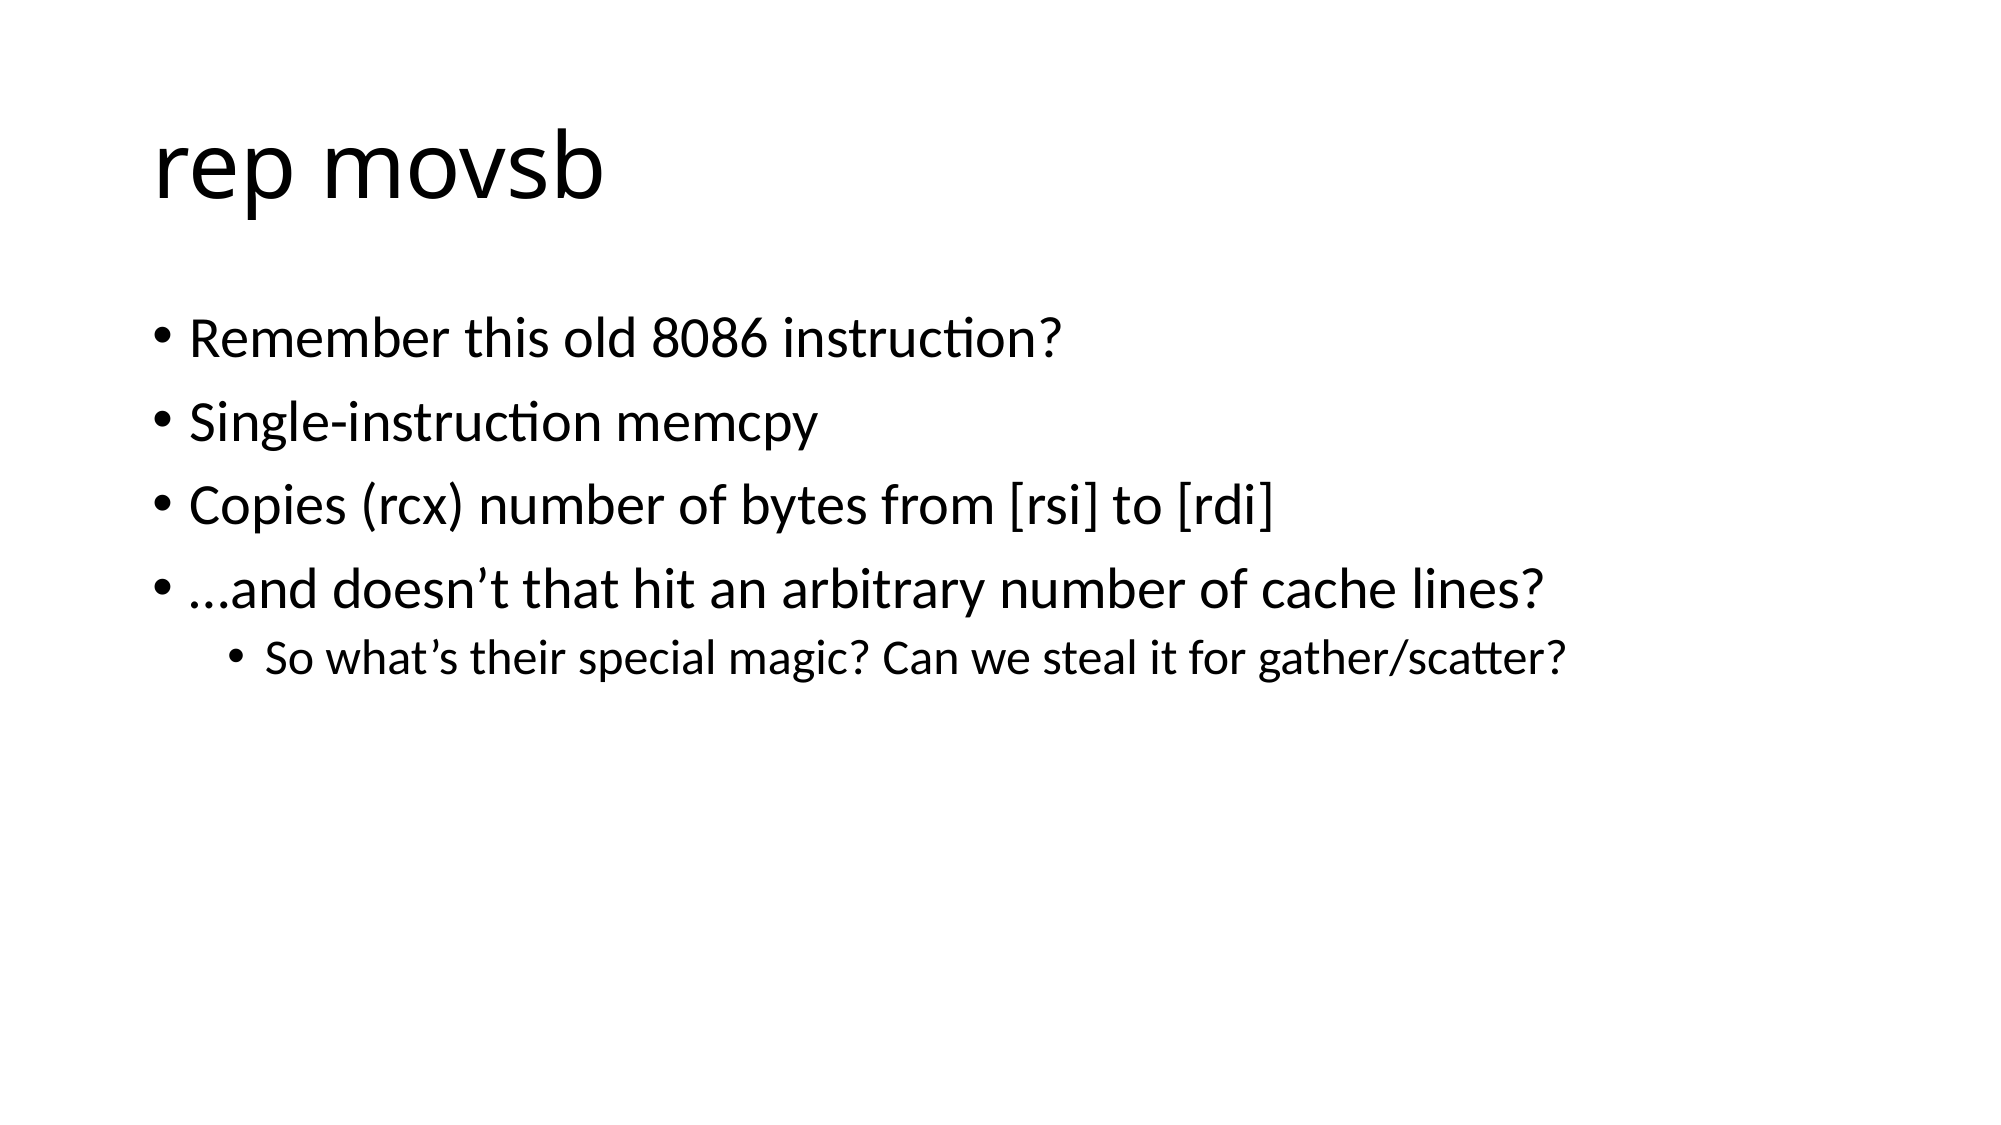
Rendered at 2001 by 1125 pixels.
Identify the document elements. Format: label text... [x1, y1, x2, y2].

title rep movsb [137, 59, 1863, 278]
list Remember this old 8086 instruction? Single-instruction memcpy Copies (rcx) number of bytes from [rsi] to [rdi] …and doesn’t that hit an arbitrary number of cache lines? So what’s their special magic? Can we steal it for gather/scatter? [137, 299, 1863, 1014]
